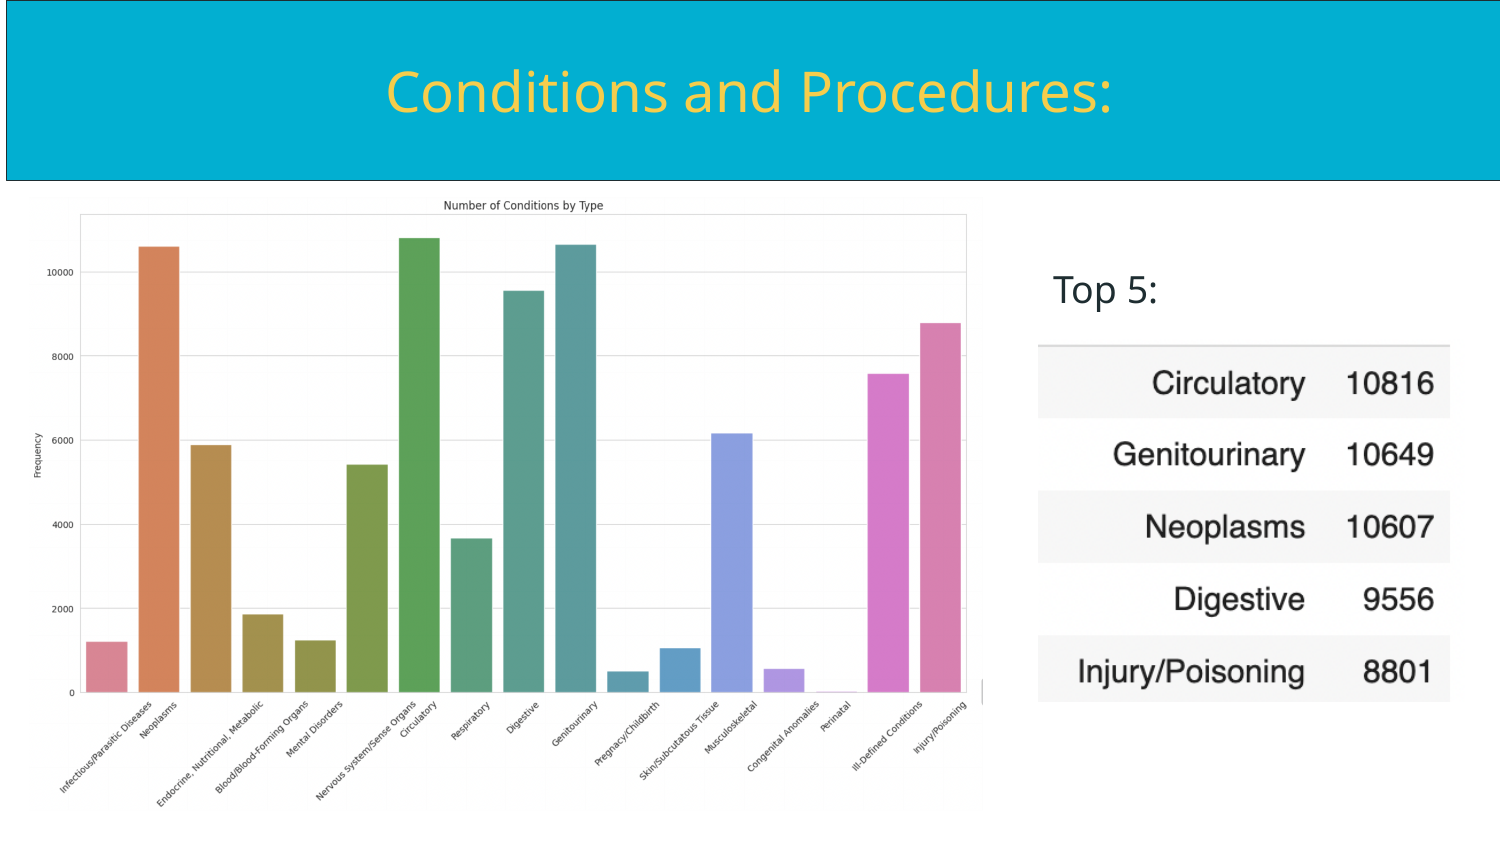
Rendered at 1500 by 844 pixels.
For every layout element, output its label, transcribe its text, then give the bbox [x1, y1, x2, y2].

text_box Conditions and Procedures: [6, 0, 1500, 181]
picture [1037, 338, 1465, 702]
picture [28, 197, 984, 811]
text_box Top 5: [1038, 251, 1433, 337]
